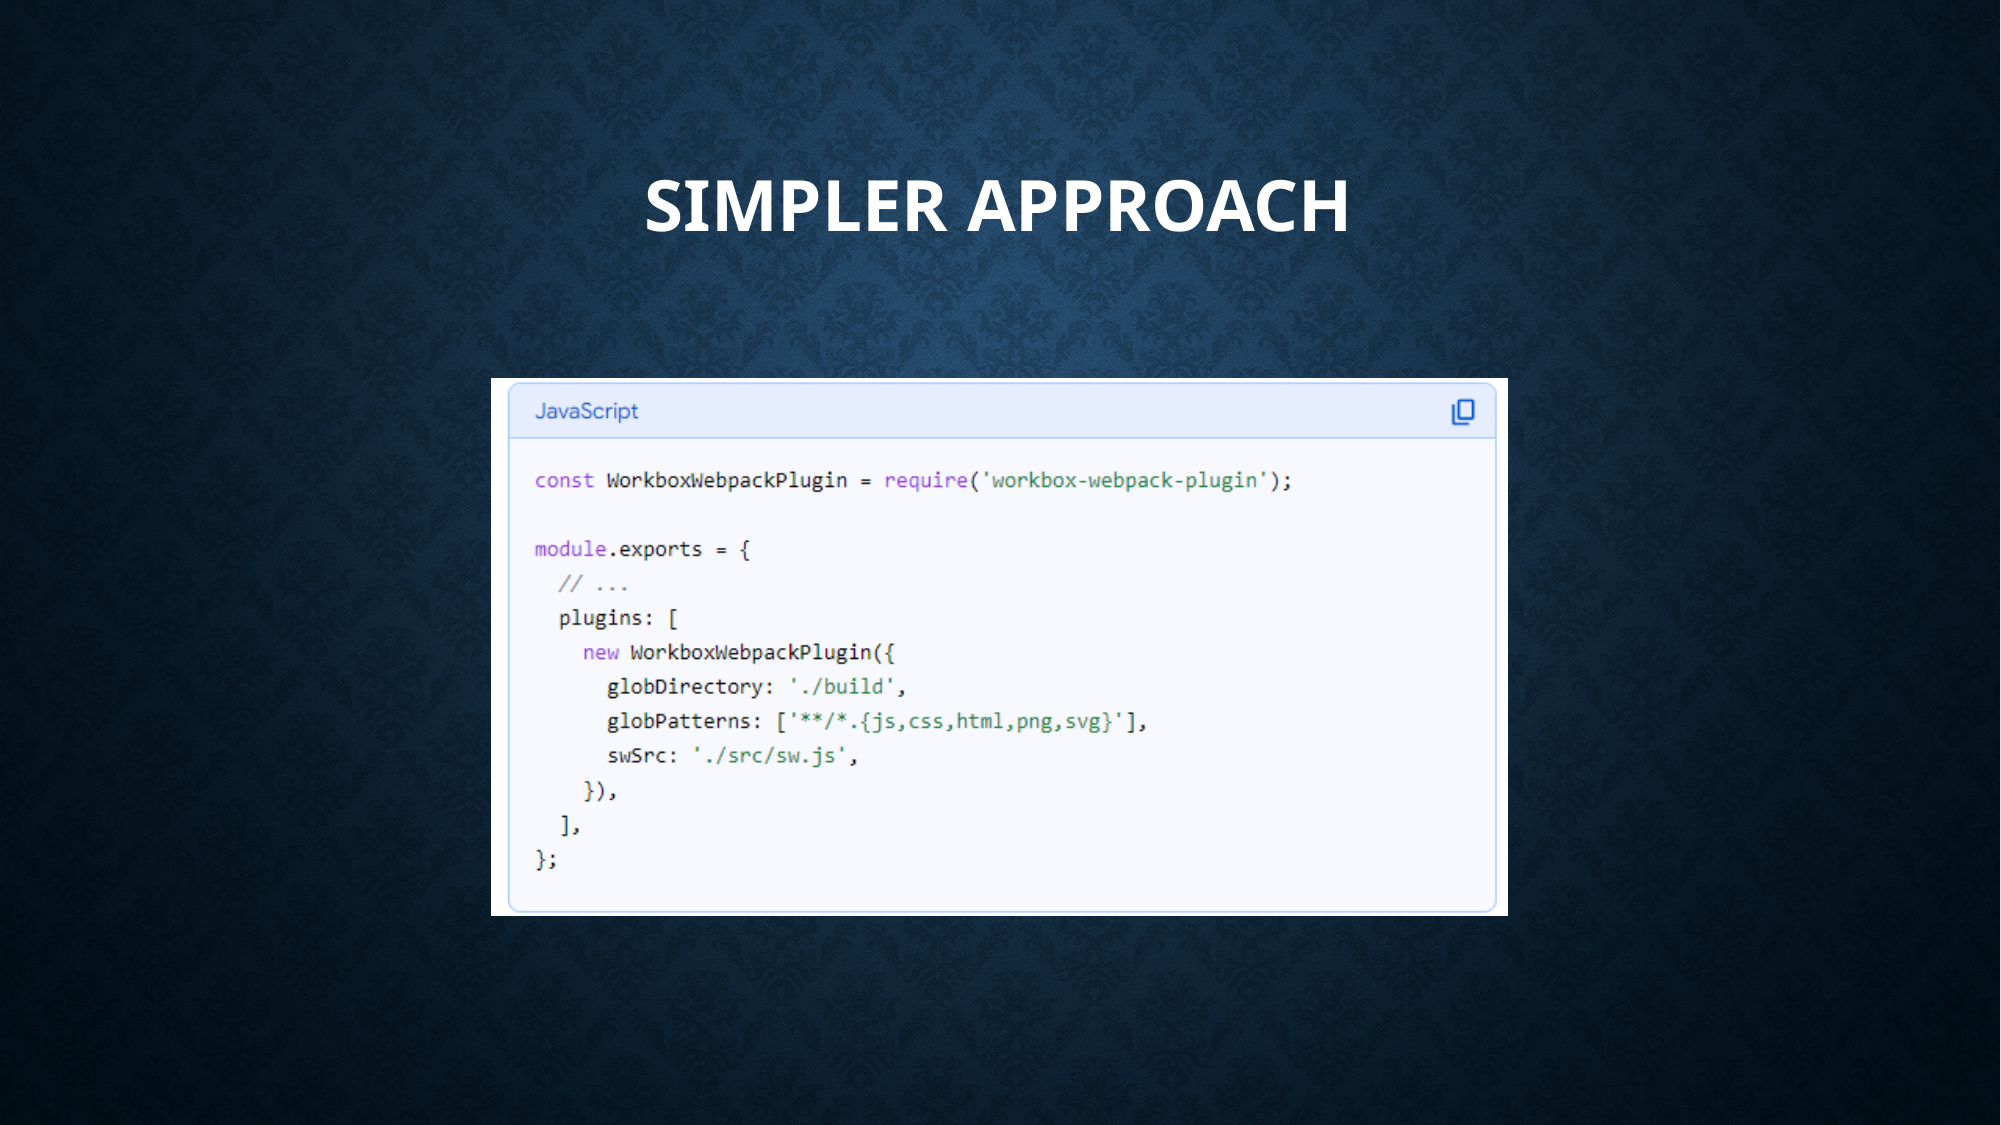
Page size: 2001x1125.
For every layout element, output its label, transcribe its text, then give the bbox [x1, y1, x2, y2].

title Simpler approach [149, 99, 1849, 318]
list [490, 377, 1508, 917]
